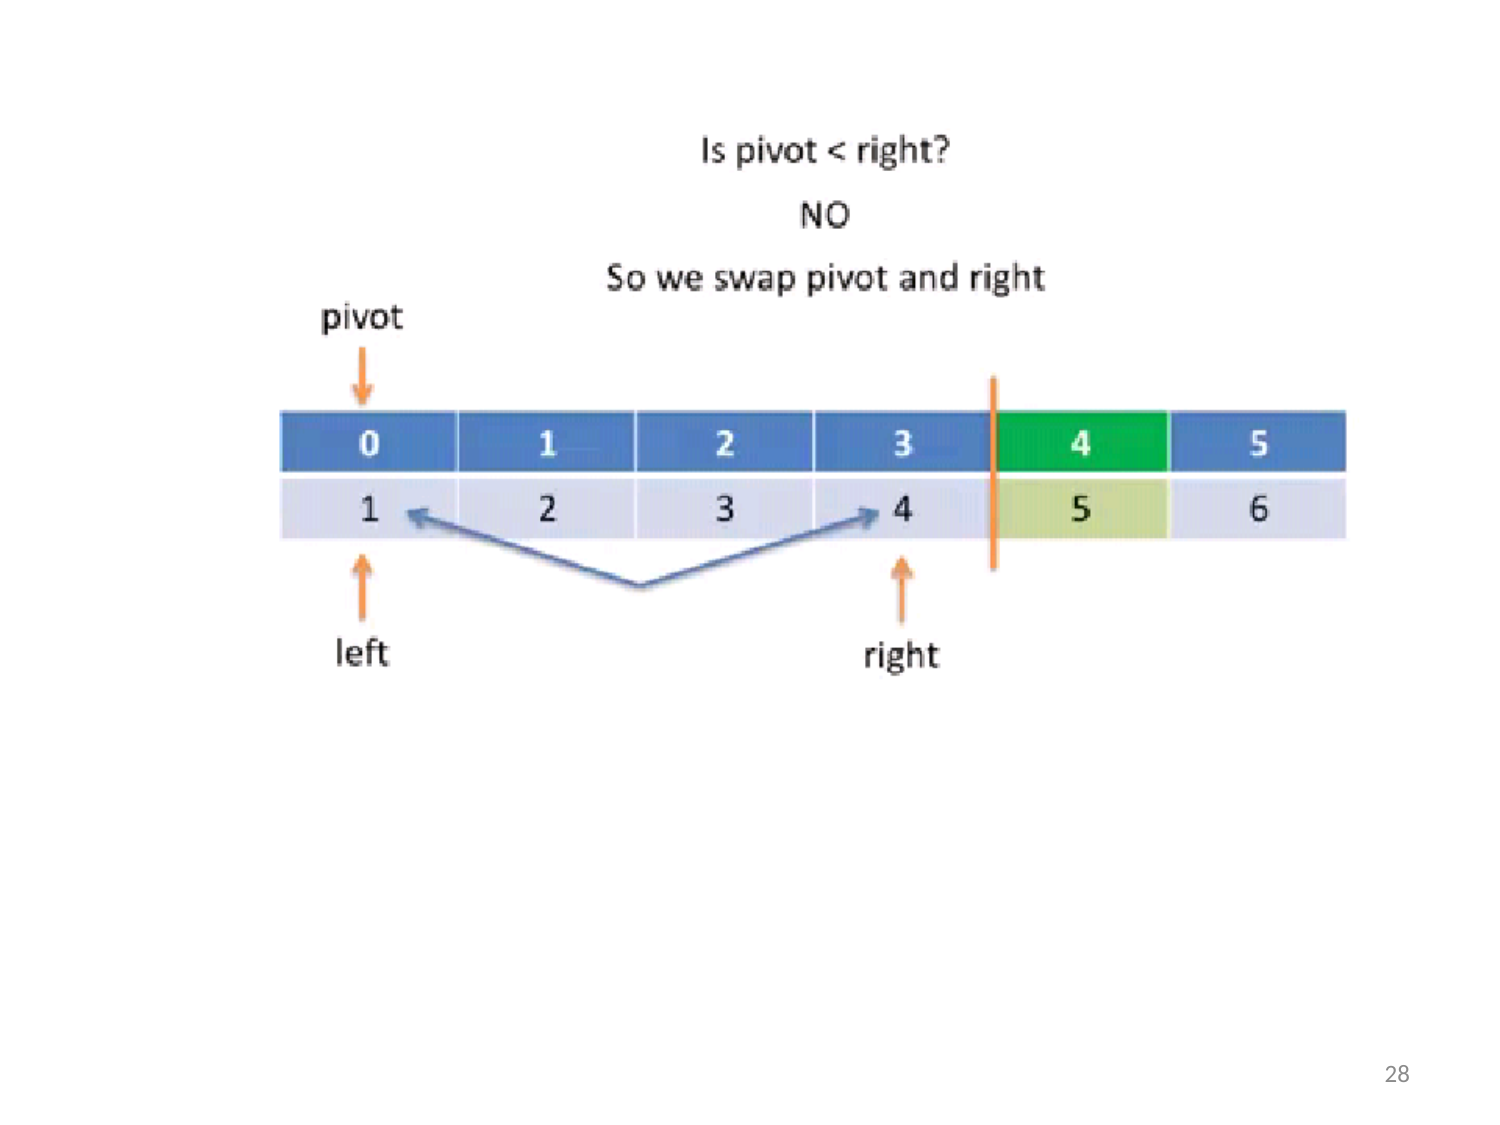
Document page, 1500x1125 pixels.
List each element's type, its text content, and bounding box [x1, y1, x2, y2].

slide_number 28 [1074, 1042, 1425, 1103]
picture [0, 99, 1500, 976]
